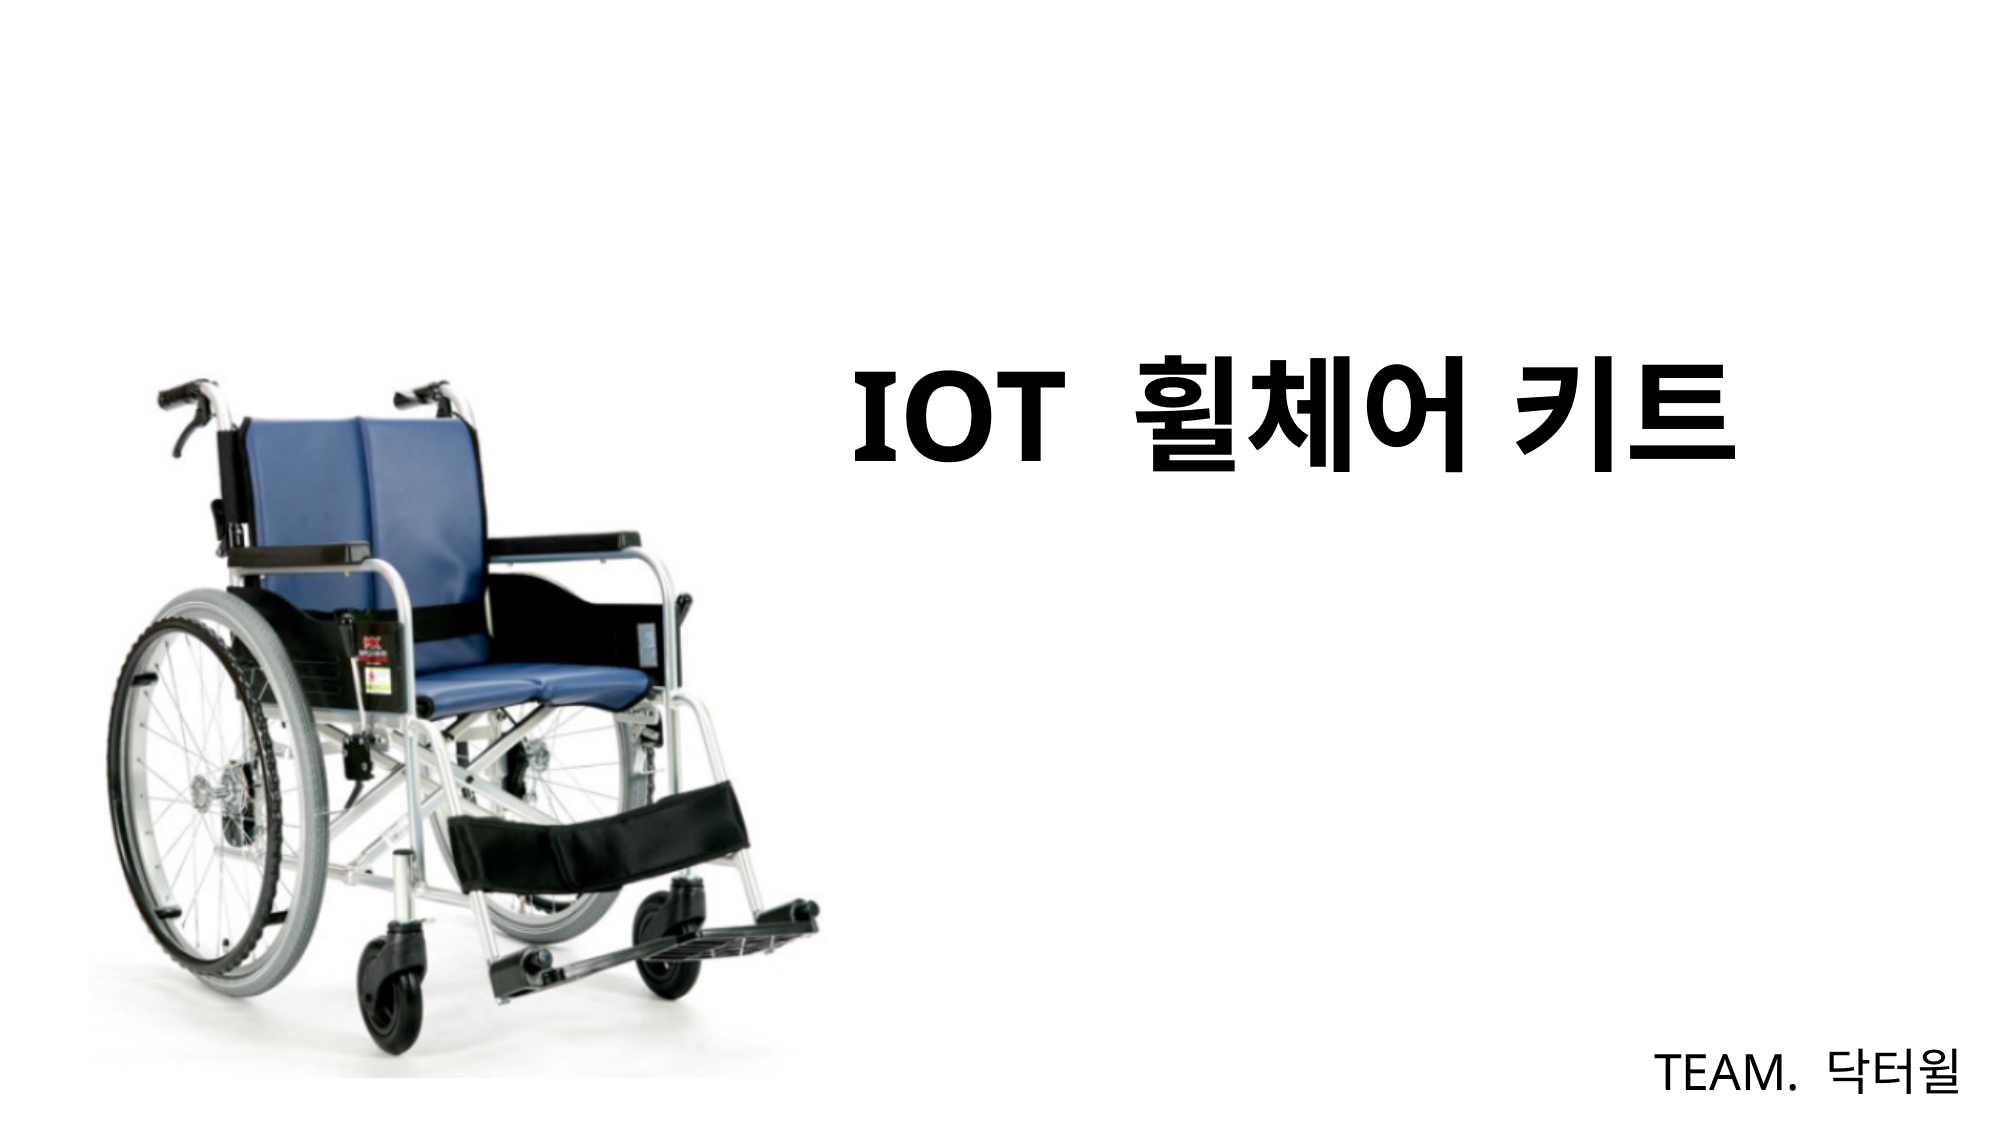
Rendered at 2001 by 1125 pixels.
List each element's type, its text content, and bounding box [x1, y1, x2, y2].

title IOT 휠체어 키트 [545, 312, 2000, 497]
subtitle TEAM. 닥터윌 [478, 1039, 1979, 1125]
picture [88, 341, 827, 1080]
